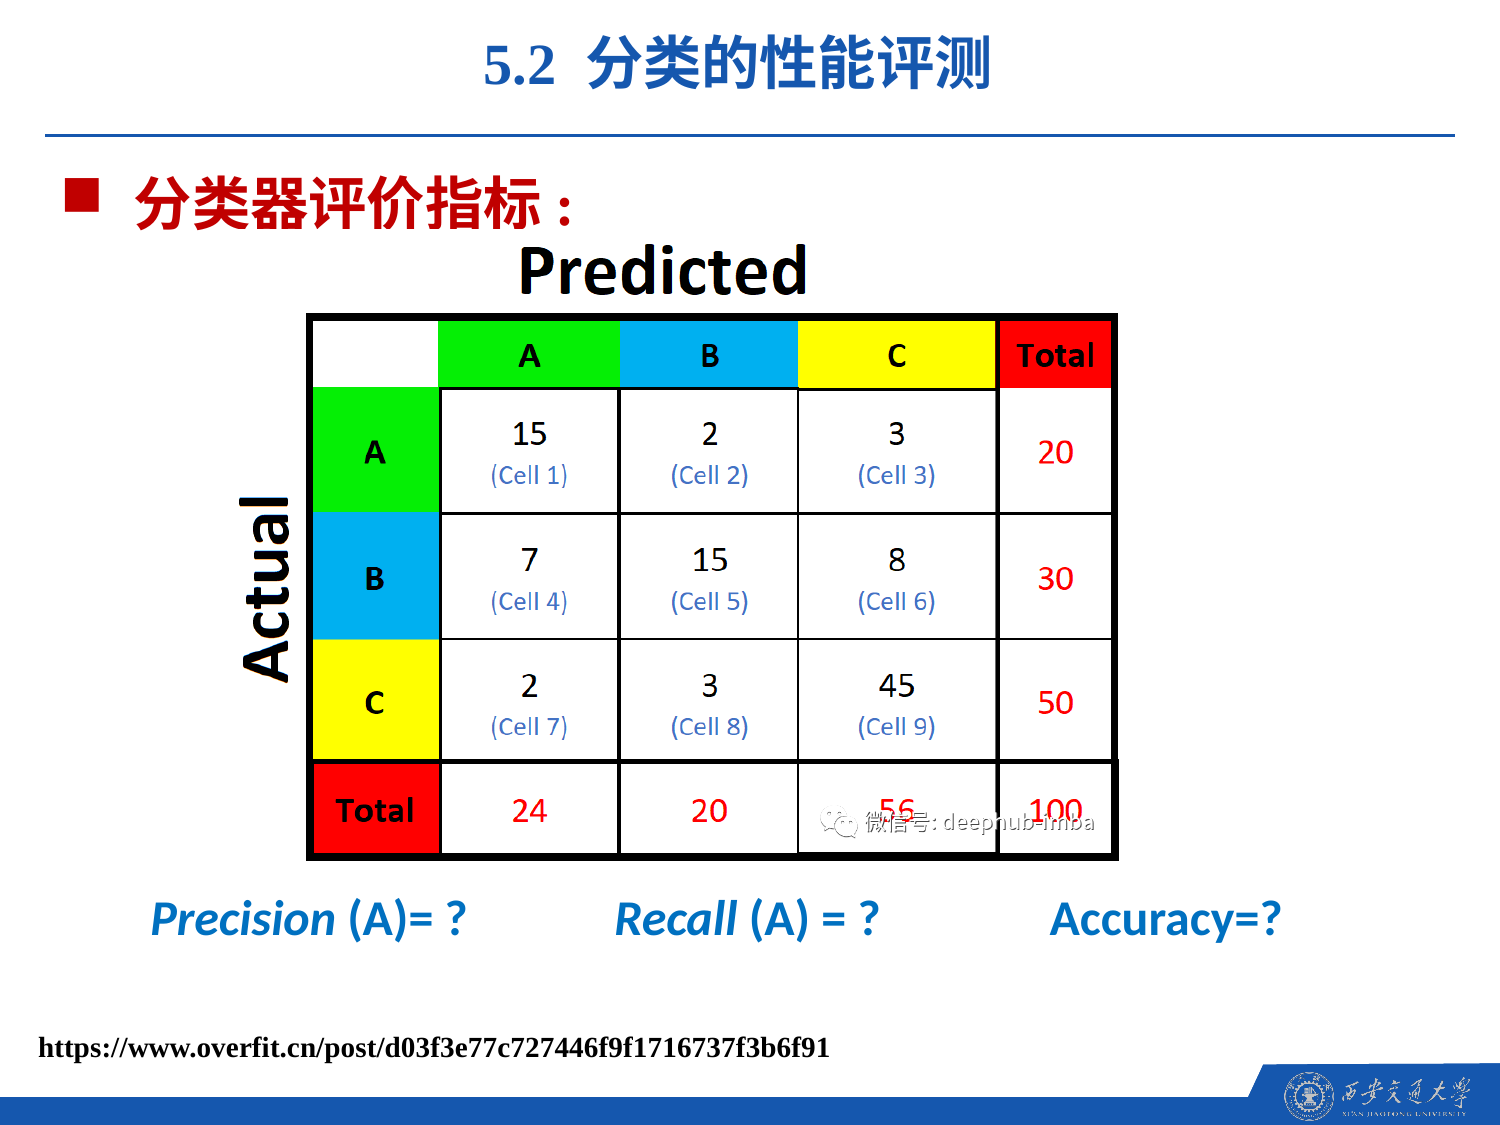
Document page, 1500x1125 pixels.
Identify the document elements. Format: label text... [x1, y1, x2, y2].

text_box 5.2 分类的性能评测 [135, 19, 1341, 104]
text_box Precision (A)= ? Recall (A) = ? Accuracy=? [135, 877, 1429, 978]
text_box 分类器评价指标: [45, 152, 1475, 246]
text_box https://www.overfit.cn/post/d03f3e77c727446f9f1716737f3b6f91 [23, 1020, 910, 1071]
picture [225, 228, 1125, 863]
